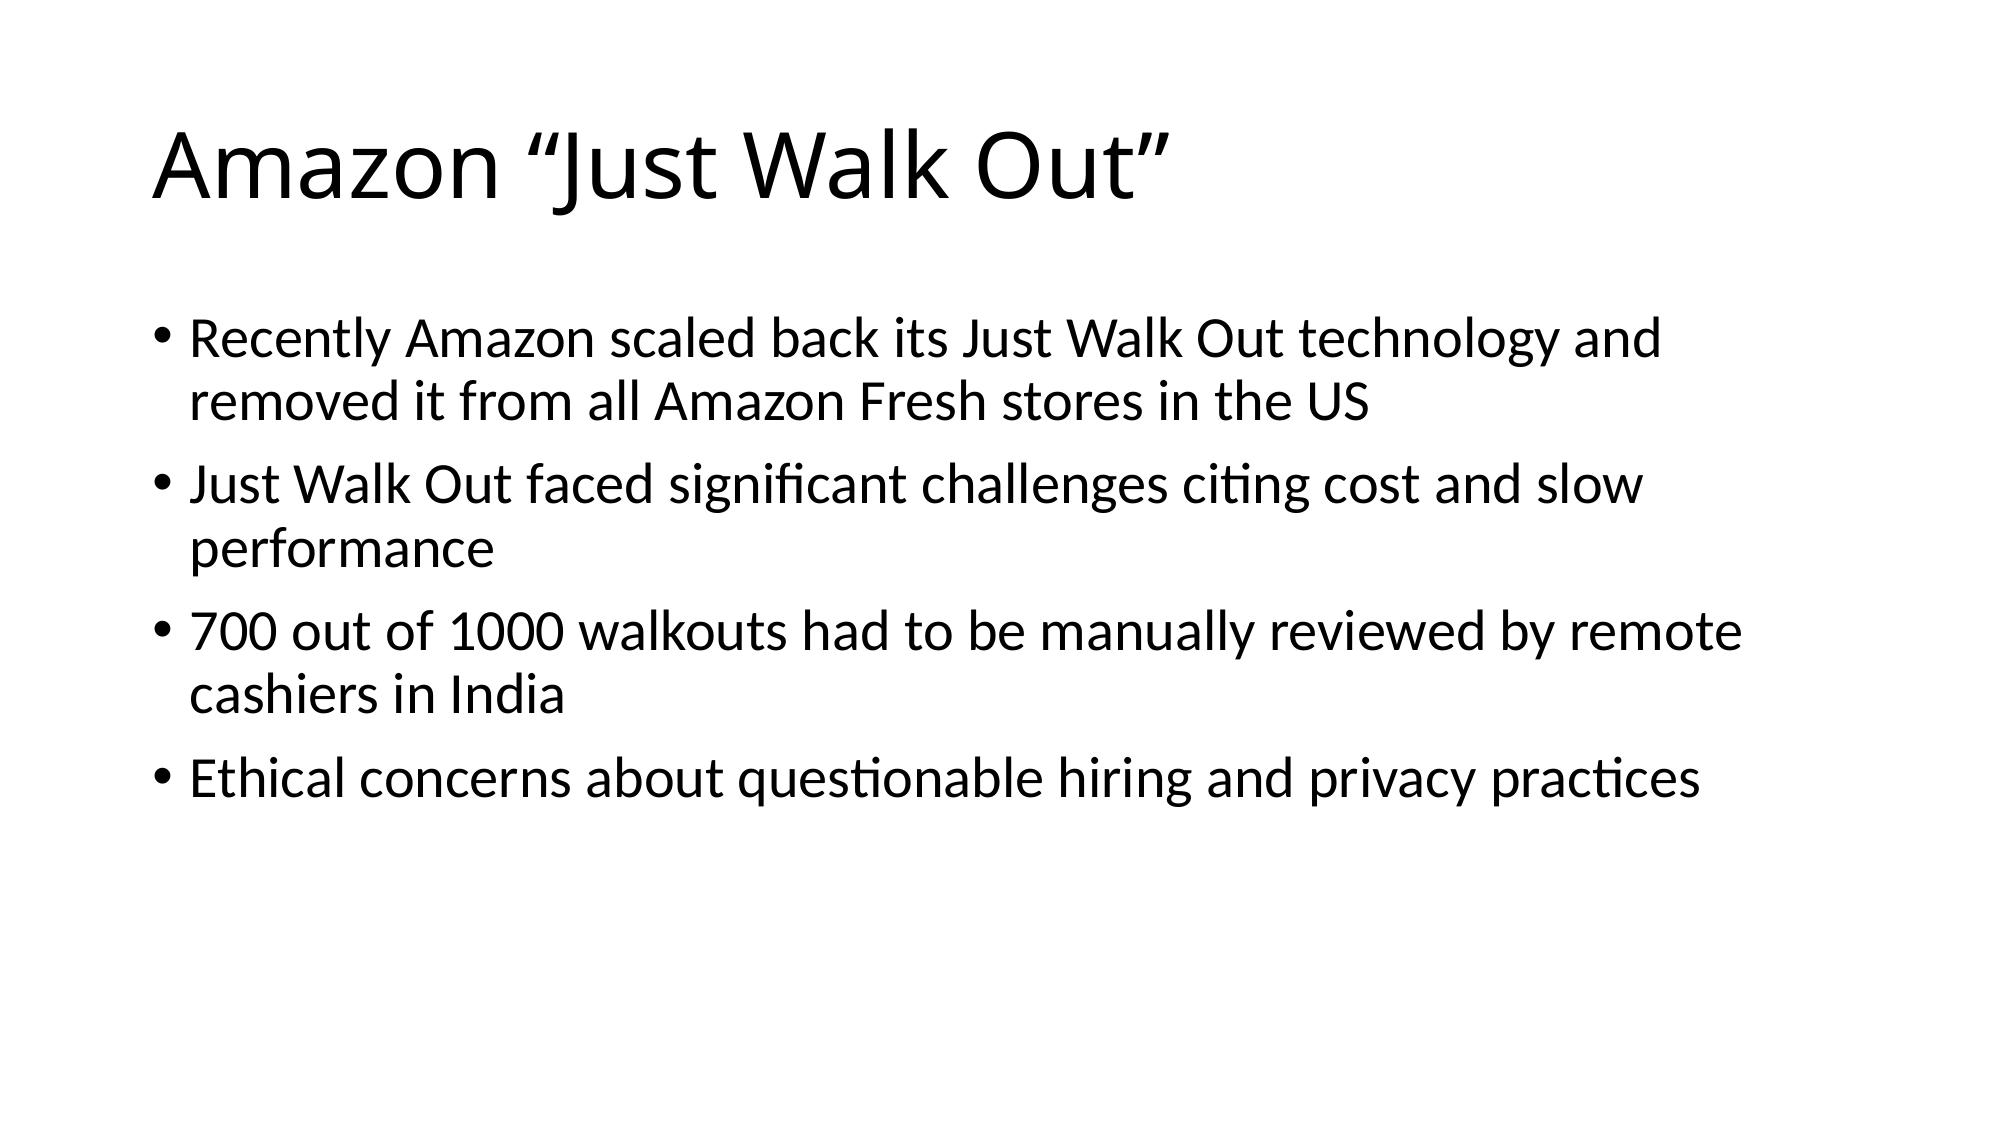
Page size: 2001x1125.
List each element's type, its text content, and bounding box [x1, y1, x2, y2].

title Amazon “Just Walk Out” [137, 59, 1863, 278]
list Recently Amazon scaled back its Just Walk Out technology and removed it from all Amazon Fresh stores in the US Just Walk Out faced significant challenges citing cost and slow performance 700 out of 1000 walkouts had to be manually reviewed by remote cashiers in India Ethical concerns about questionable hiring and privacy practices [137, 299, 1863, 1014]
